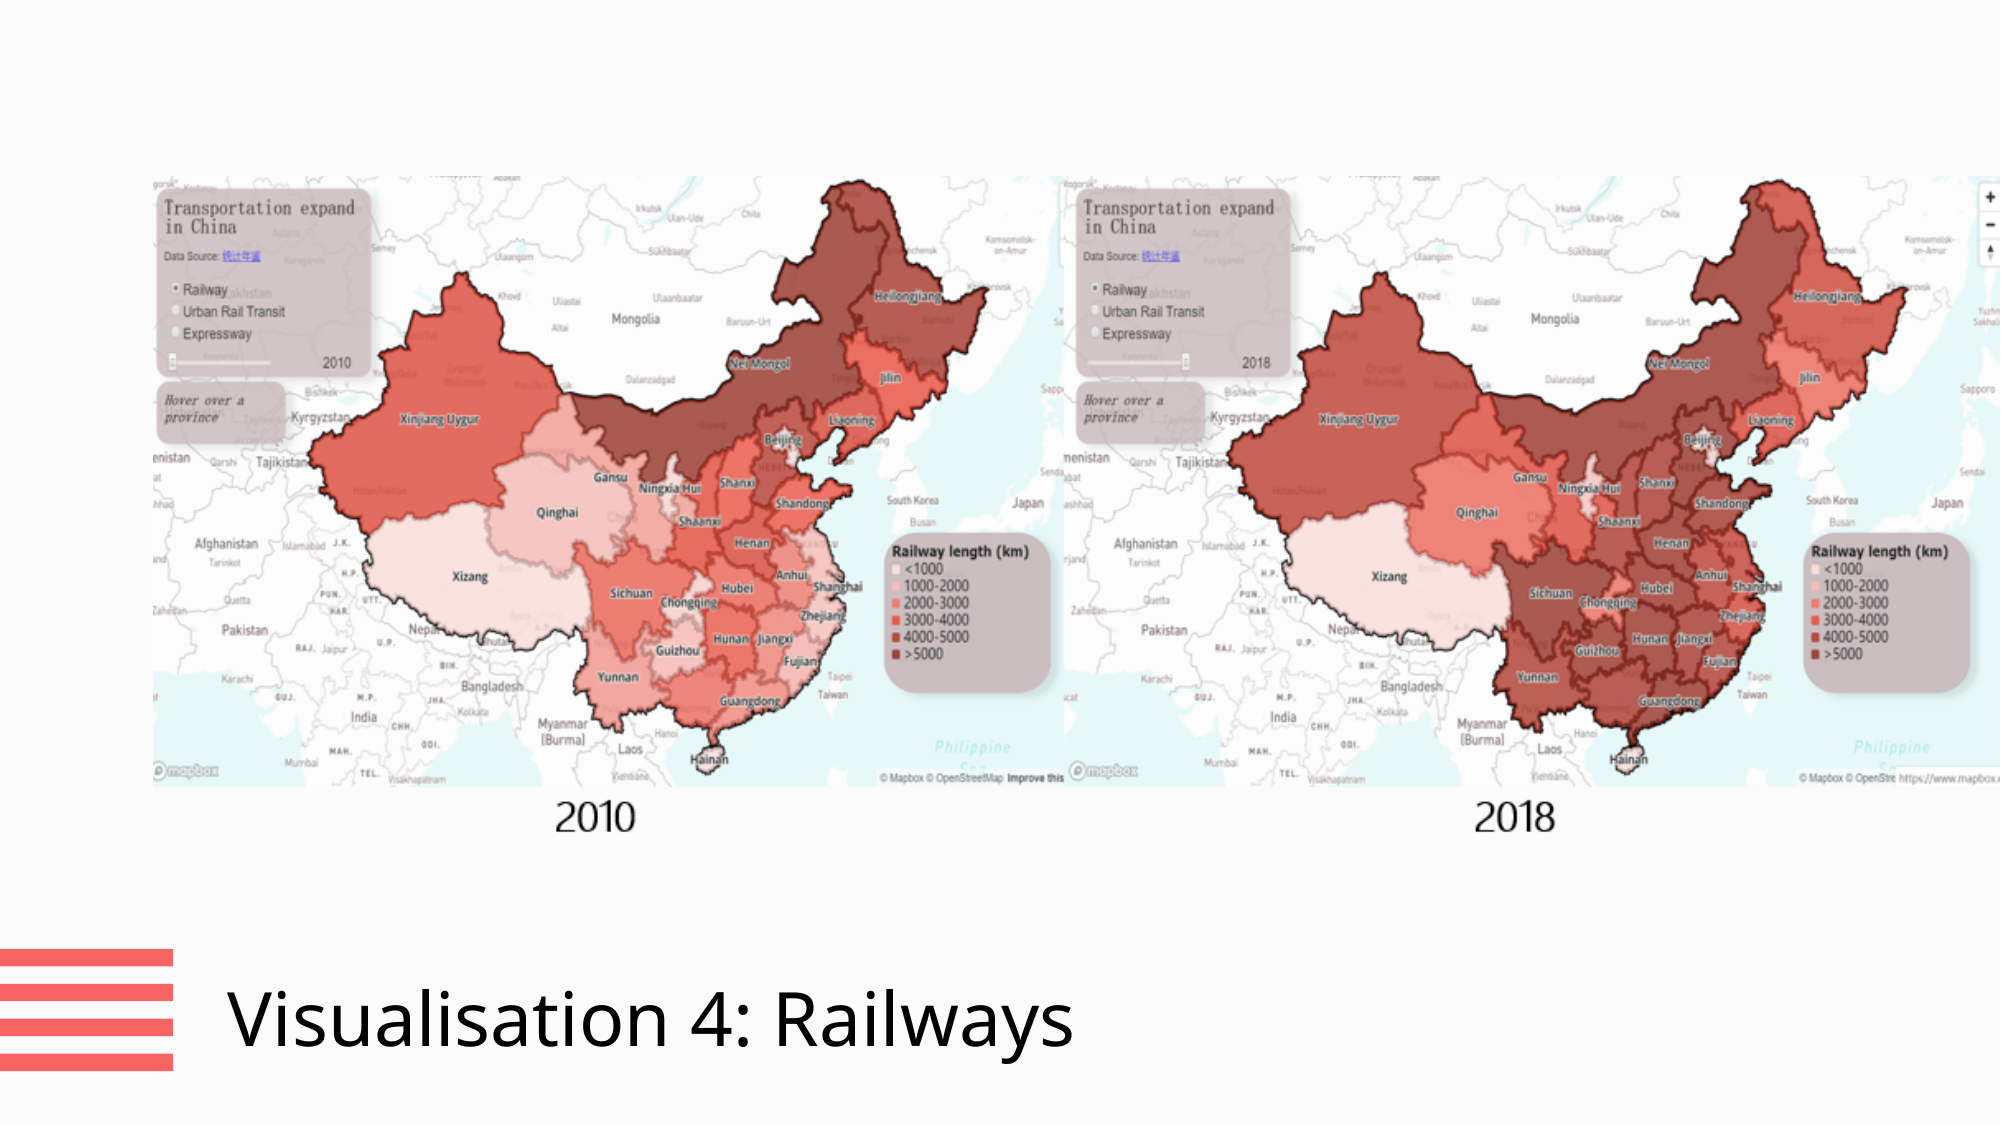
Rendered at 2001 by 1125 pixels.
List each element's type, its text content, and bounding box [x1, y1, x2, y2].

text_box Visualisation 4: Railways [213, 964, 1323, 1069]
picture [153, 176, 2000, 847]
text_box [0, 948, 173, 1072]
